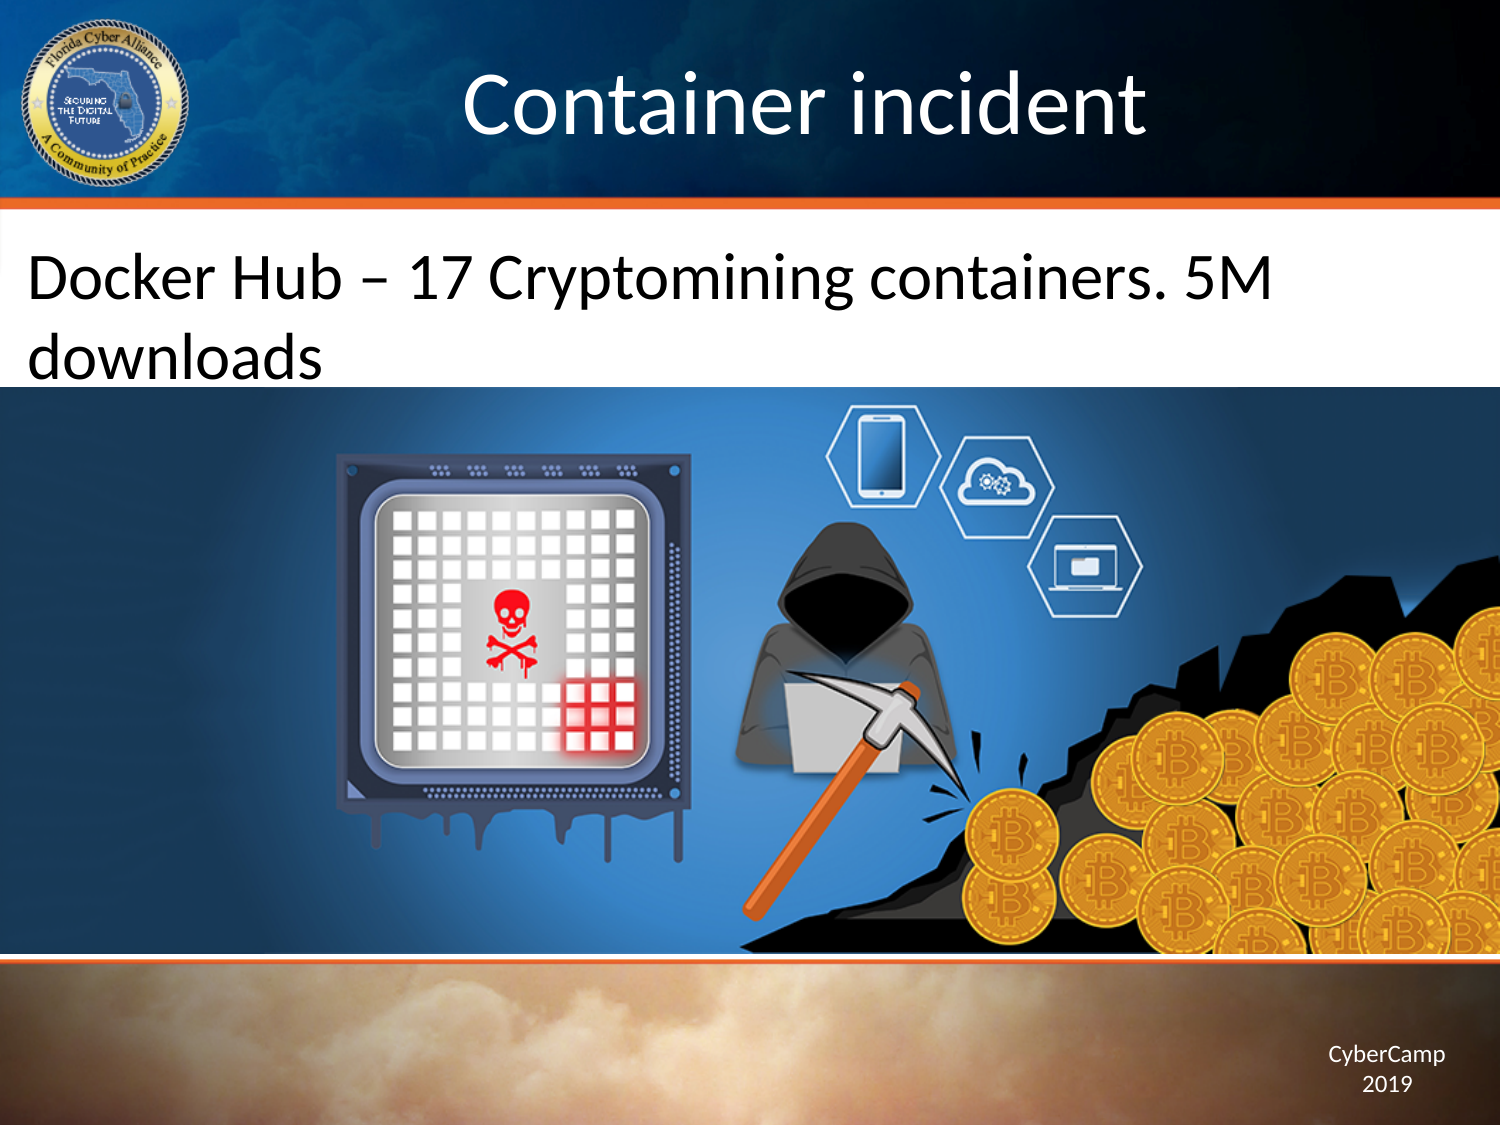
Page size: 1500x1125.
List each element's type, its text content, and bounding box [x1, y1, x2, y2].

picture [0, 958, 1500, 1125]
picture [0, 0, 1500, 292]
picture [0, 387, 1500, 954]
text_box Docker Hub – 17 Cryptomining containers. 5M downloads [12, 224, 1425, 385]
title Container incident [187, 4, 1425, 192]
